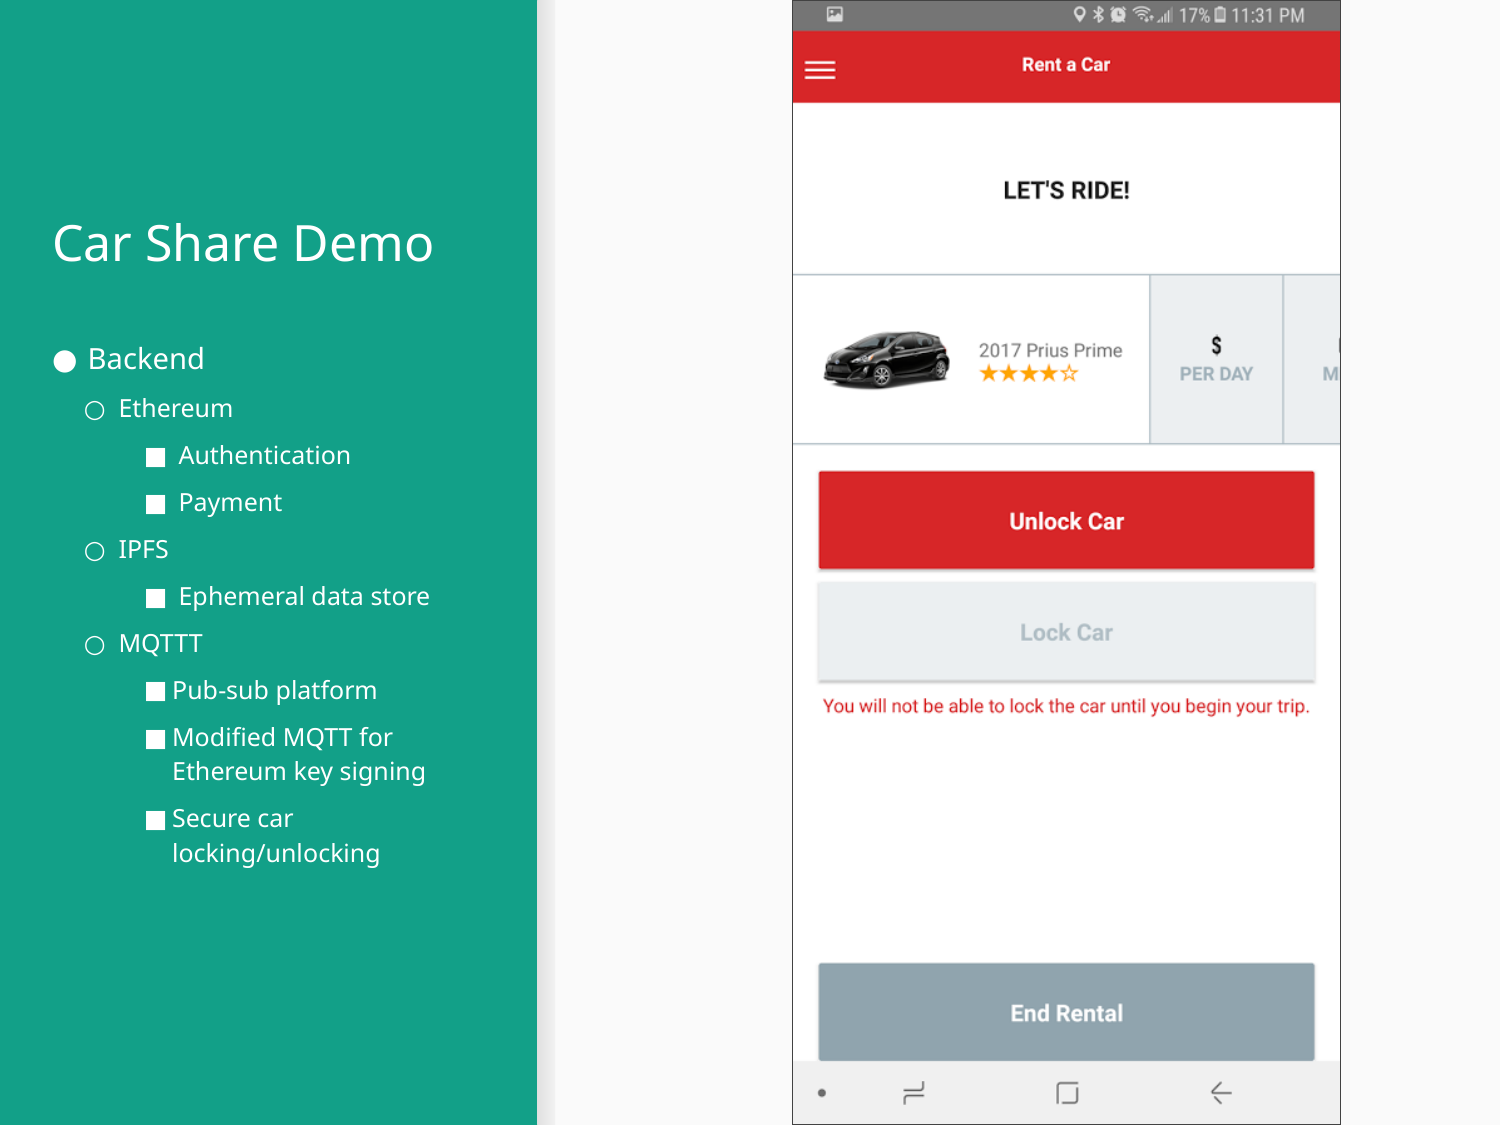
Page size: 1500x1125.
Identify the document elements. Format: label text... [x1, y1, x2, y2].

title Car Share Demo [37, 78, 498, 287]
list Backend Ethereum Authentication Payment IPFS Ephemeral data store MQTTT Pub-sub platform Modified MQTT for Ethereum key signing Secure car locking/unlocking [37, 320, 498, 1125]
picture [792, 0, 1341, 1125]
